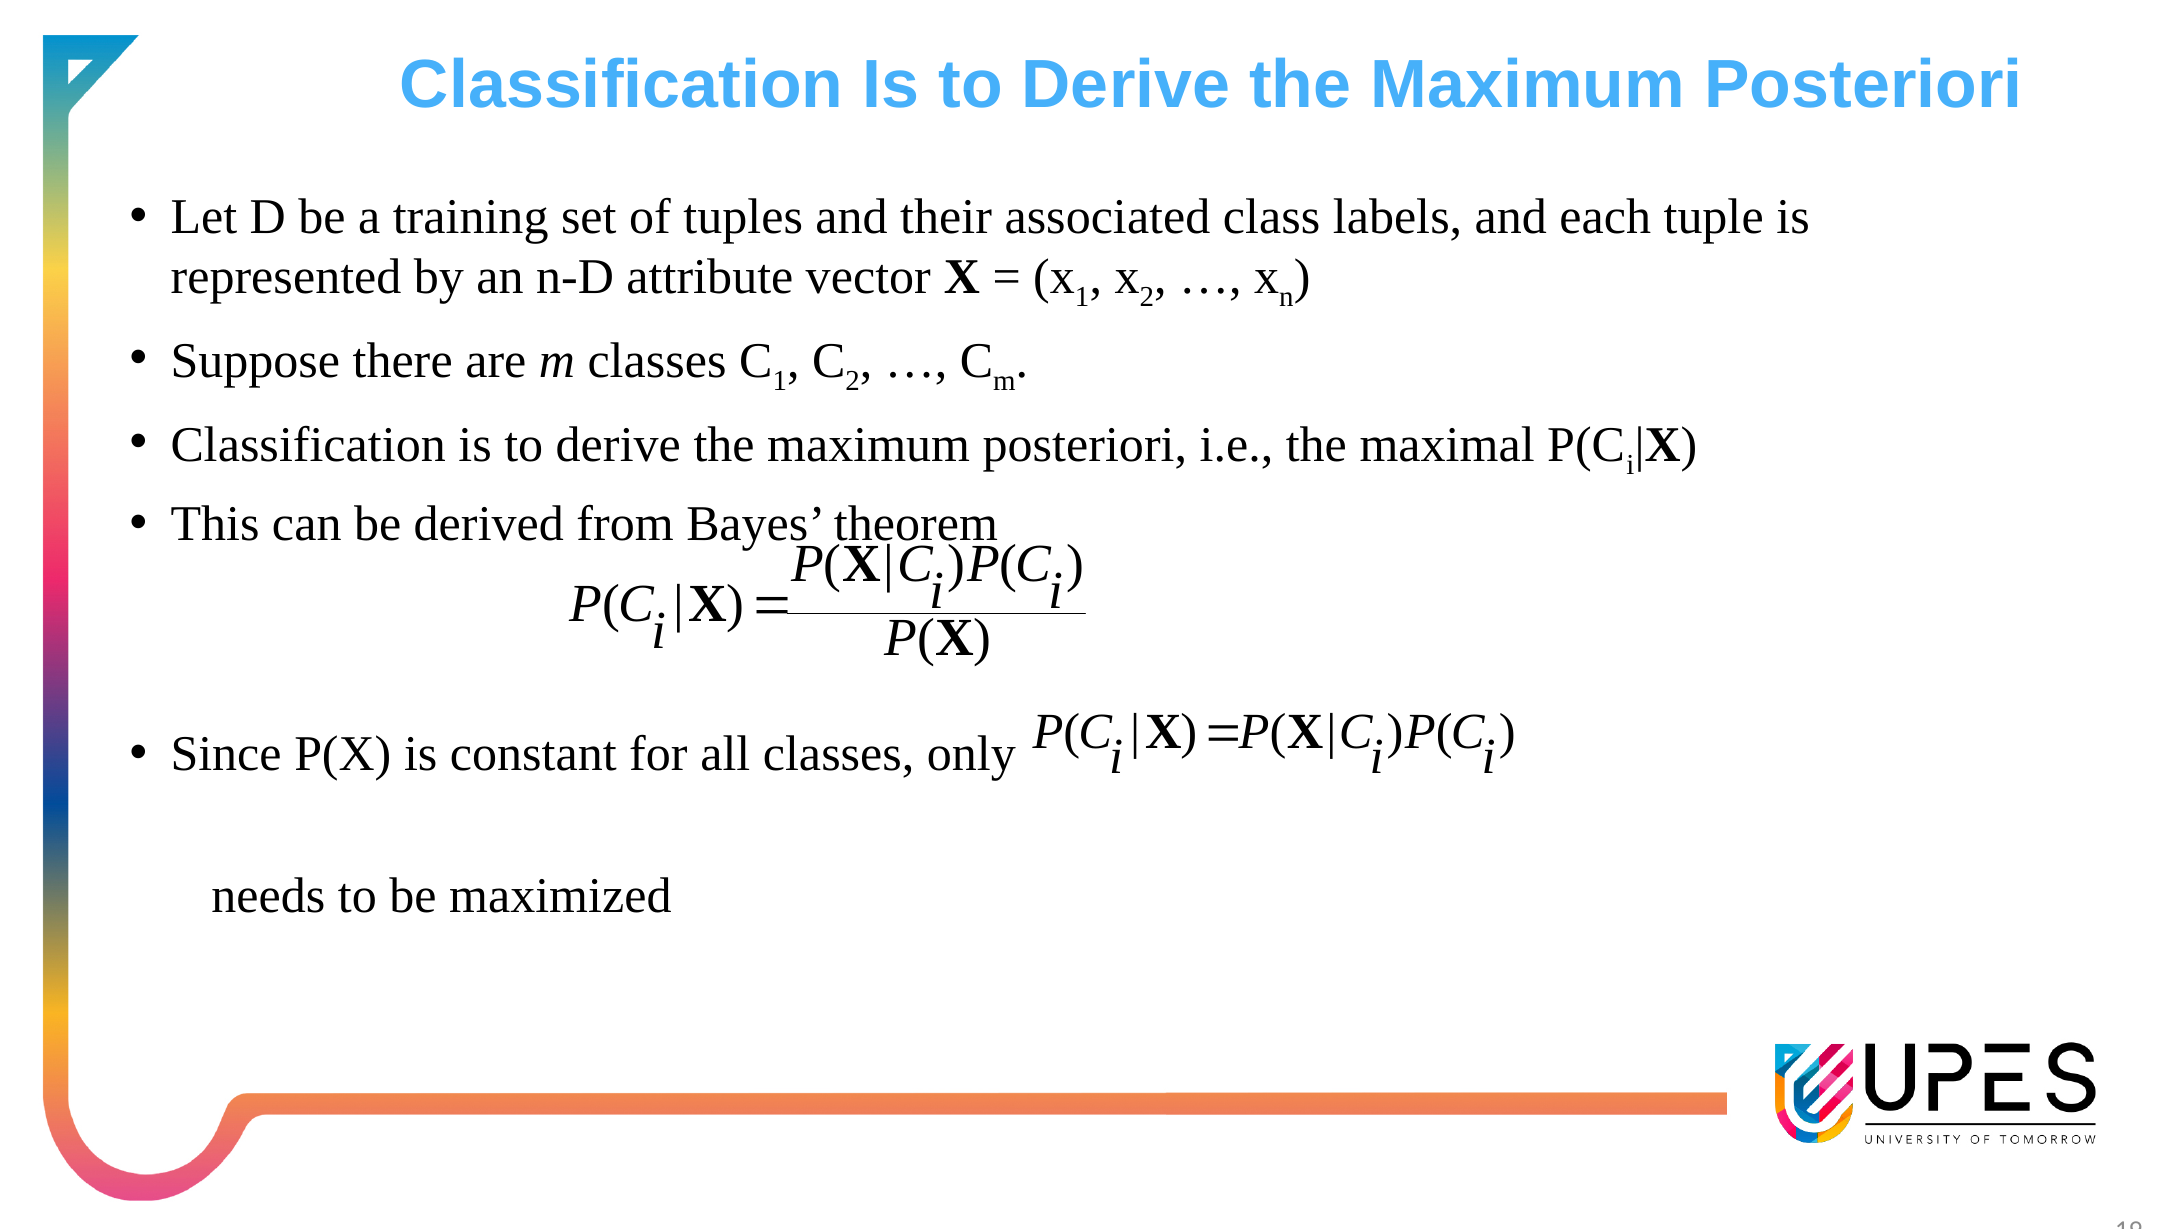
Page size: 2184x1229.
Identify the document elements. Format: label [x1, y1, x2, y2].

text_box [1026, 704, 1520, 781]
text_box [563, 535, 1092, 673]
list [0, 0, 2184, 1229]
